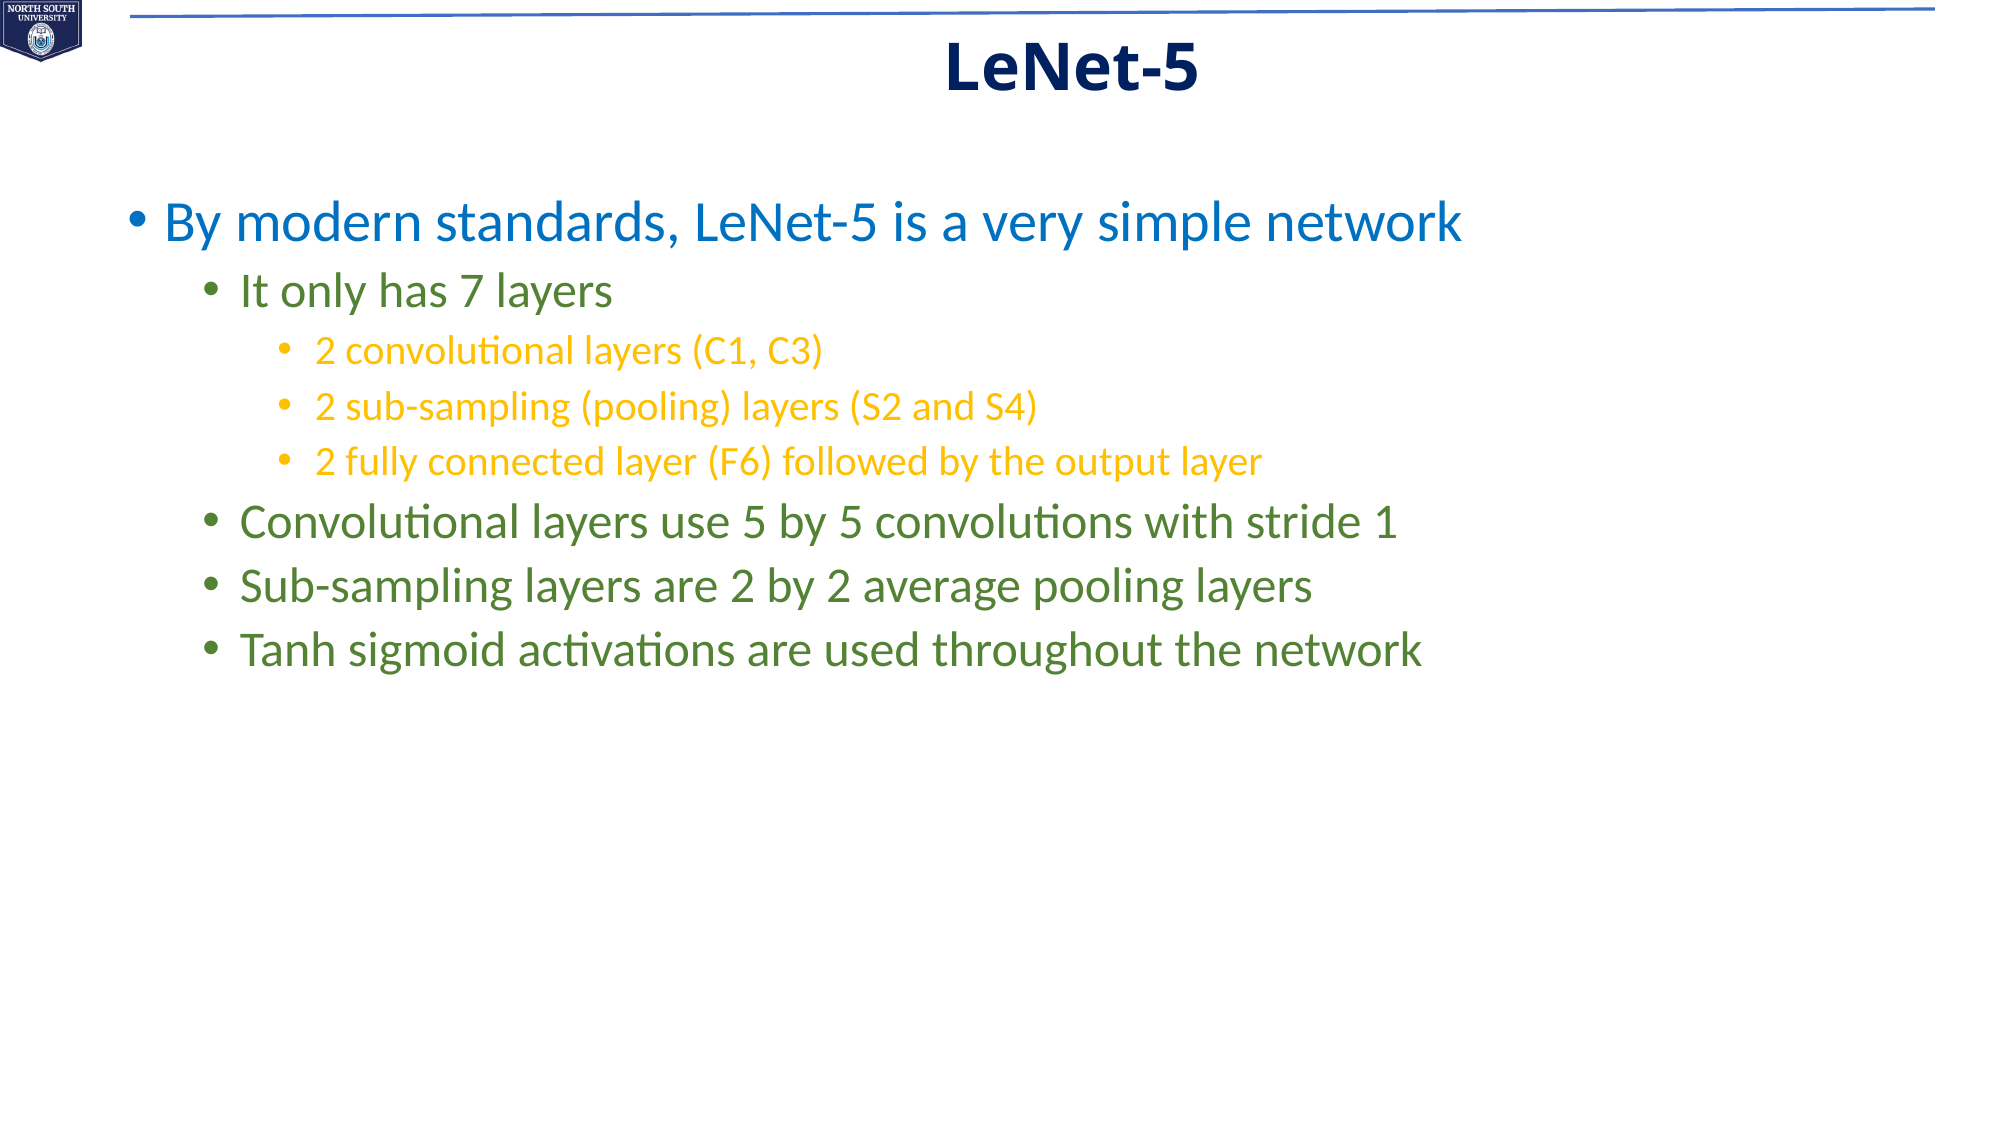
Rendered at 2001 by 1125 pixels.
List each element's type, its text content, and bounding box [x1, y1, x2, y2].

picture [0, 0, 82, 65]
text_box By modern standards, LeNet-5 is a very simple network It only has 7 layers 2 convolutional layers (C1, C3) 2 sub-sampling (pooling) layers (S2 and S4) 2 fully connected layer (F6) followed by the output layer Convolutional layers use 5 by 5 convolutions with stride 1 Sub-sampling layers are 2 by 2 average pooling layers Tanh sigmoid activations are used throughout the network [112, 183, 1970, 1043]
text_box LeNet-5 [209, 25, 1935, 112]
